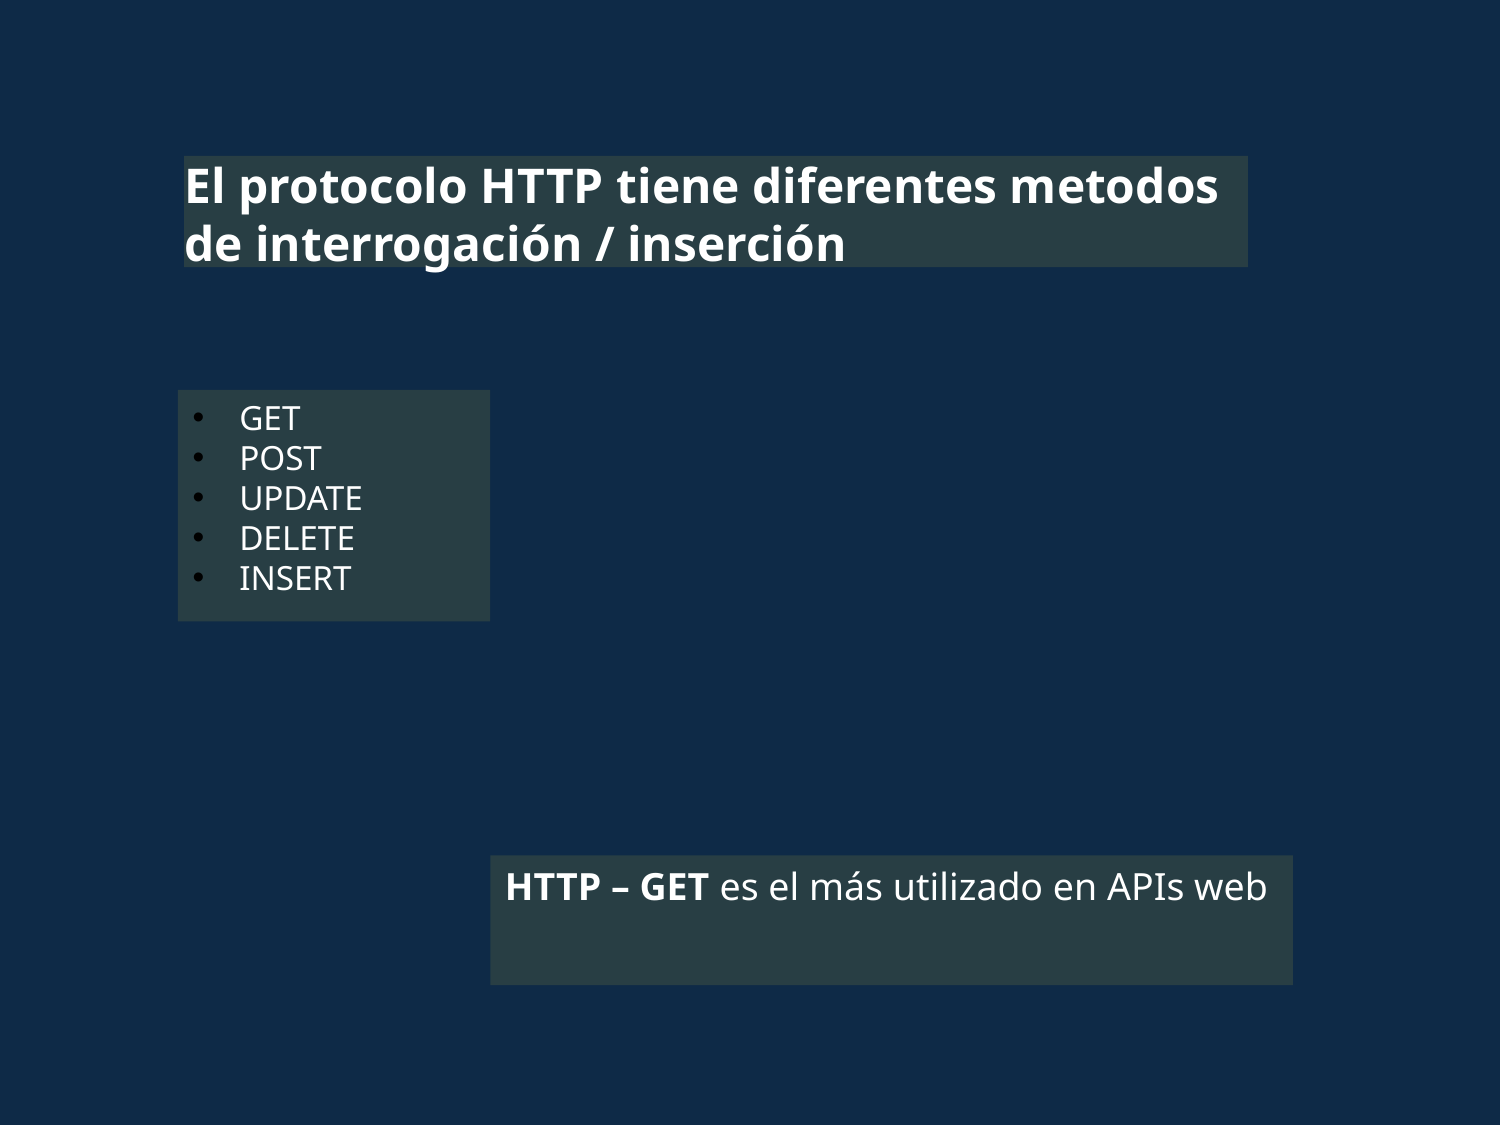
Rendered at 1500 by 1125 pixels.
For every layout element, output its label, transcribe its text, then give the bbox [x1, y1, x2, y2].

text_box GET POST UPDATE DELETE INSERT [177, 389, 491, 622]
text_box HTTP – GET es el más utilizado en APIs web [490, 855, 1293, 986]
text_box El protocolo HTTP tiene diferentes metodos de interrogación / inserción [184, 155, 1248, 268]
